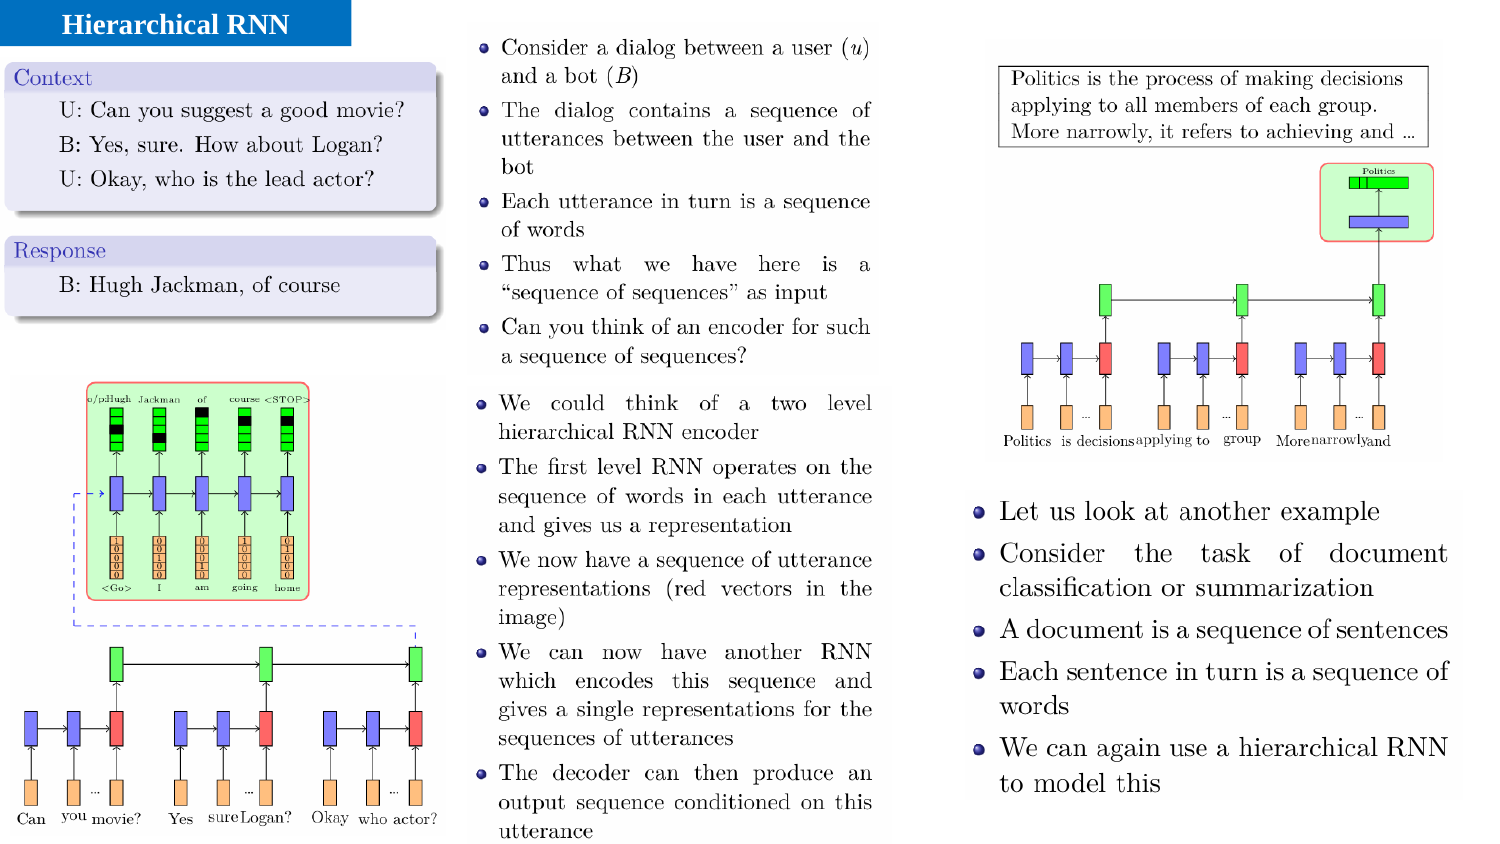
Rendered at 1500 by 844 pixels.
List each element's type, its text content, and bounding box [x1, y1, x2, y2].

picture [964, 490, 1463, 800]
picture [466, 21, 880, 376]
picture [10, 374, 446, 837]
picture [466, 386, 893, 844]
picture [0, 56, 446, 330]
text_box Hierarchical RNN [0, 0, 352, 47]
picture [985, 39, 1443, 462]
